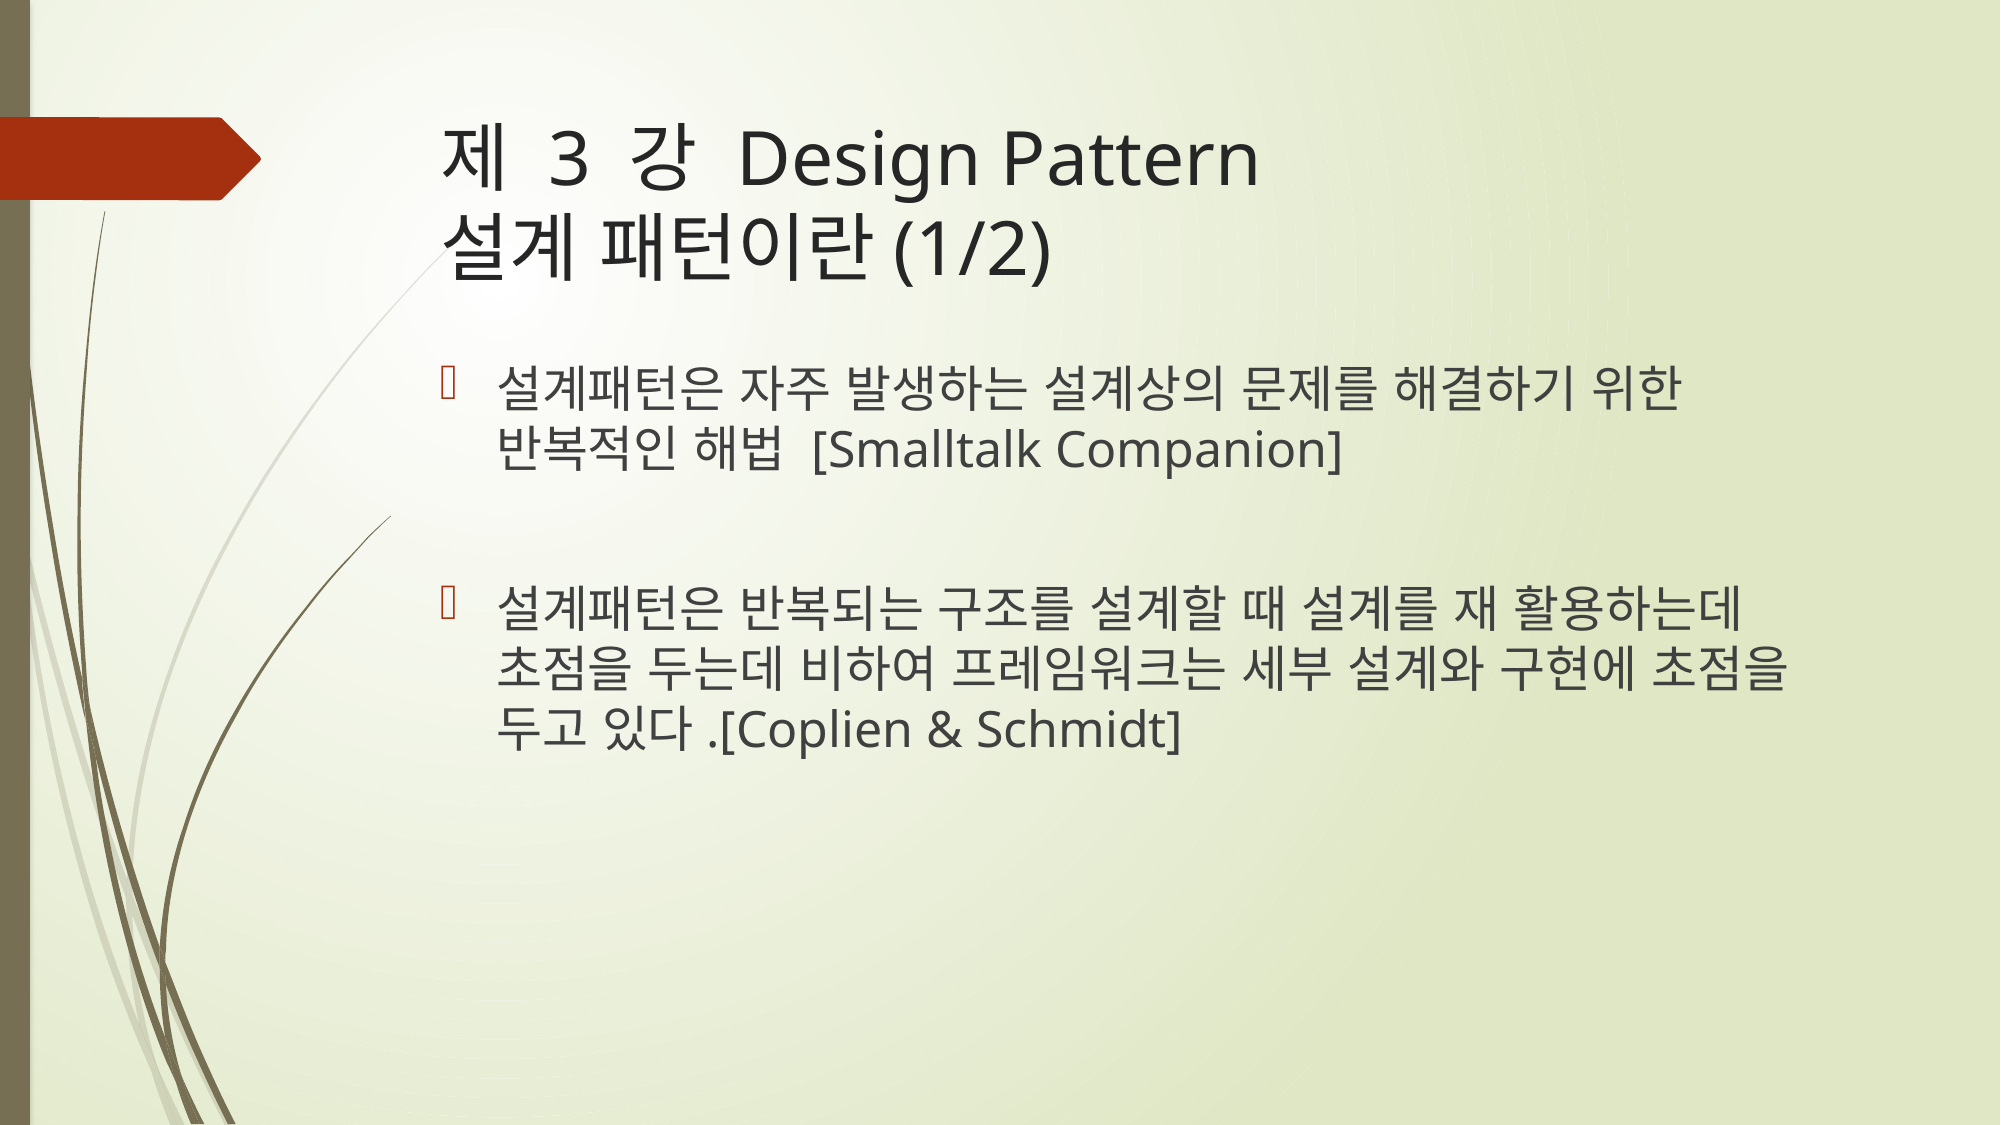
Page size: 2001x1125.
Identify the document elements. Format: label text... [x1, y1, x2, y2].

list 설계패턴은 자주 발생하는 설계상의 문제를 해결하기 위한 반복적인 해법 [Smalltalk Companion] 설계패턴은 반복되는 구조를 설계할 때 설계를 재 활용하는데 초점을 두는데 비하여 프레임워크는 세부 설계와 구현에 초점을 두고 있다.[Coplien & Schmidt] [424, 350, 1888, 970]
title 제 3 강 Design Pattern 설계 패턴이란(1/2) [425, 102, 1888, 313]
